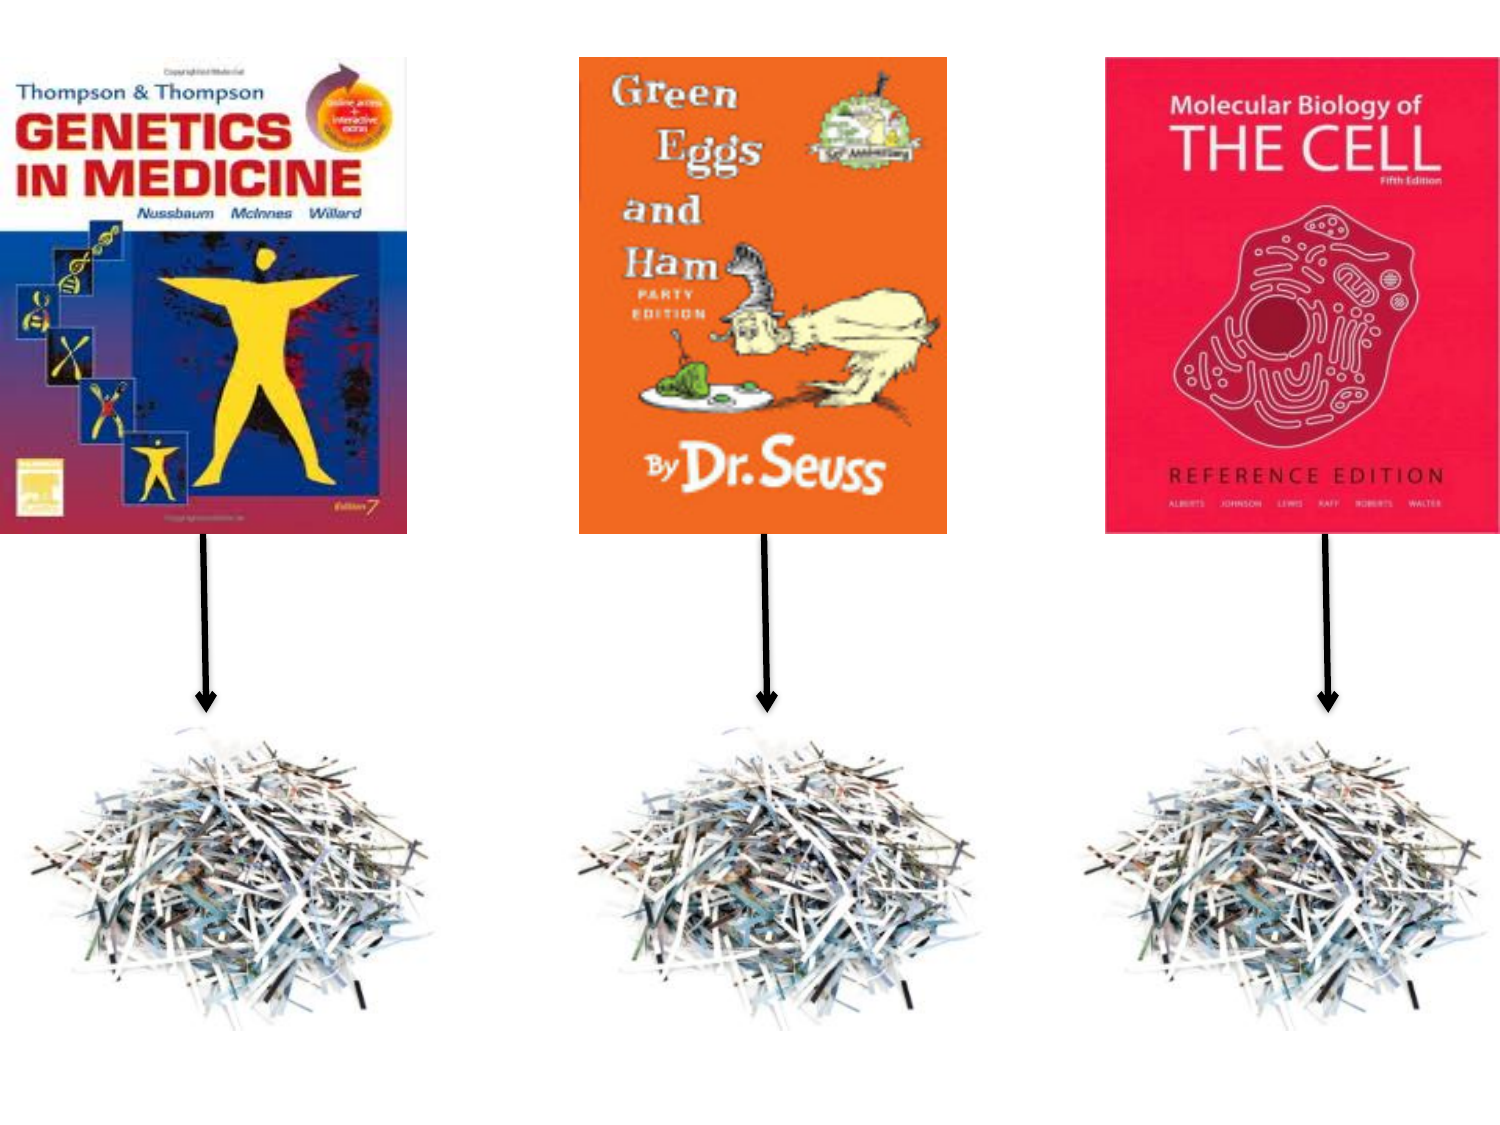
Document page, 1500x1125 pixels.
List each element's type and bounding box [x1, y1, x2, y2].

text_box [3, 533, 448, 1031]
text_box [1056, 533, 1500, 1031]
picture [579, 57, 947, 533]
picture [0, 57, 407, 535]
picture [1105, 57, 1500, 533]
text_box [550, 533, 995, 1031]
